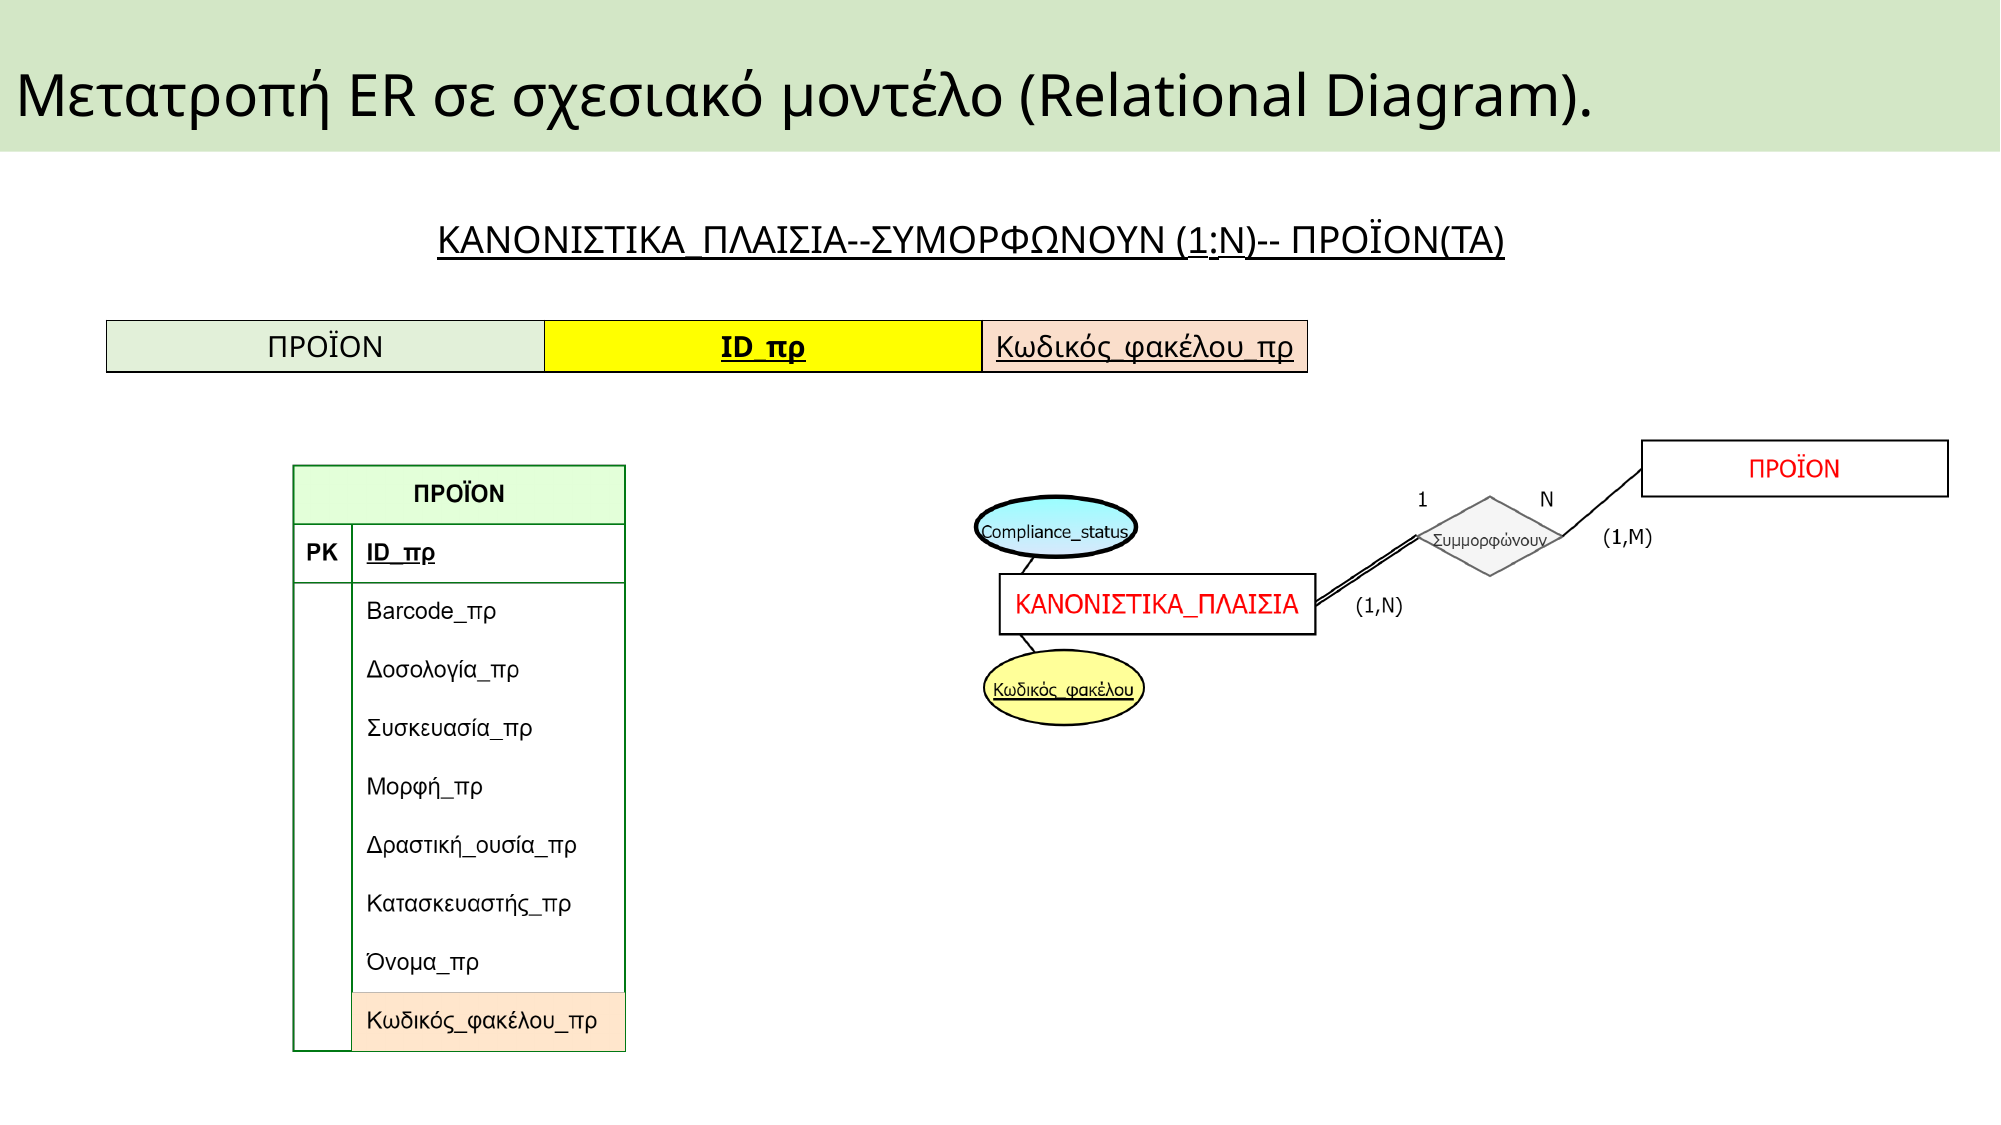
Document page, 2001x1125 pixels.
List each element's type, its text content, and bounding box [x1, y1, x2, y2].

table_header ΠΡΟΪΟΝ [107, 321, 544, 371]
picture [952, 419, 1970, 749]
table_header ID_πρ [545, 321, 981, 371]
title Μετατροπή ER σε σχεσιακό μοντέλο (Relational Diagram). [0, 0, 2000, 152]
table_header Κωδικός_φακέλου_πρ [983, 321, 1307, 371]
text_box ΚΑΝΟΝΙΣΤΙΚΑ_ΠΛΑΙΣΙΑ--ΣΥΜΟΡΦΩΝΟΥΝ (1:N)-- ΠΡΟΪΟΝ(ΤΑ) [87, 209, 1854, 269]
picture [272, 445, 647, 1073]
